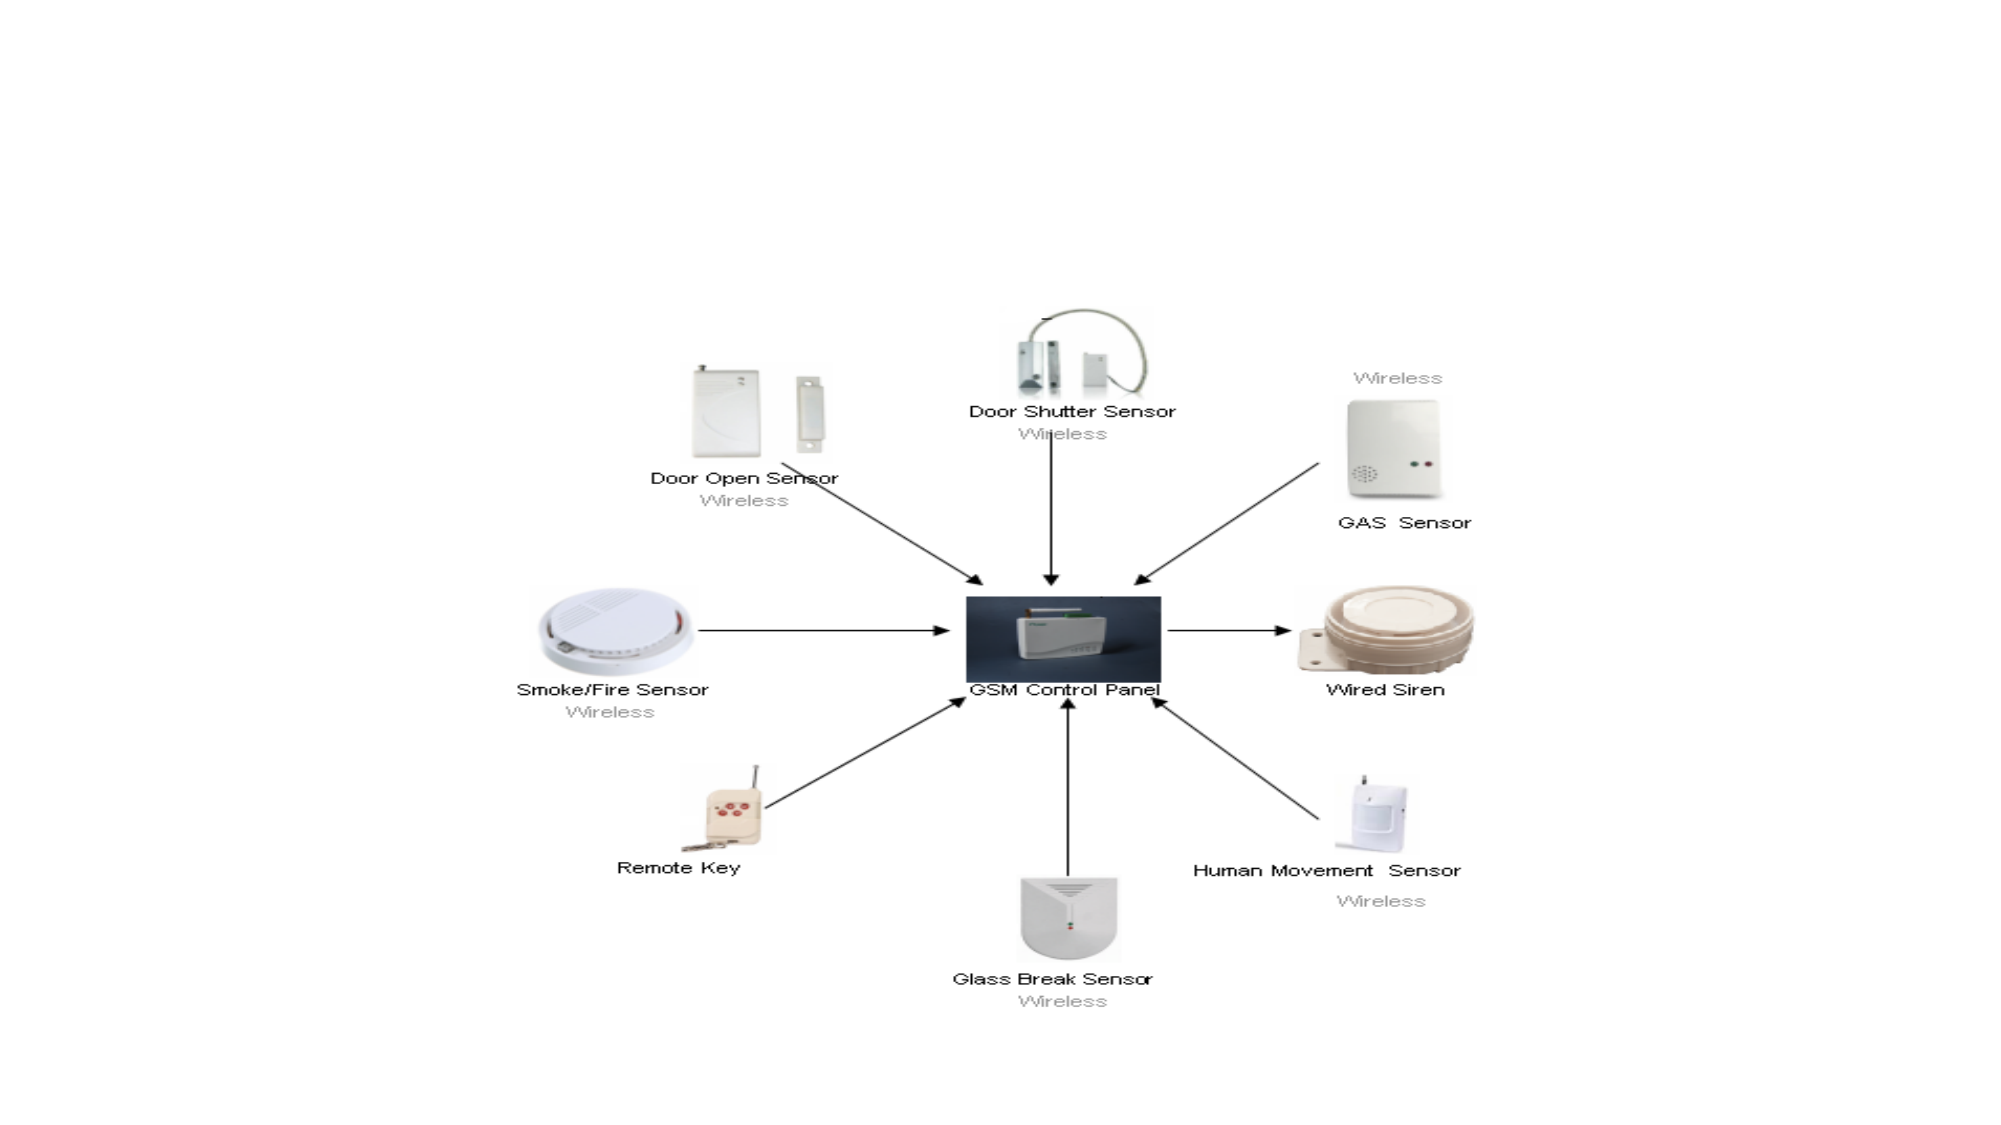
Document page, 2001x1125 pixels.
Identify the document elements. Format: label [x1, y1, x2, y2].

list [510, 299, 1497, 1014]
